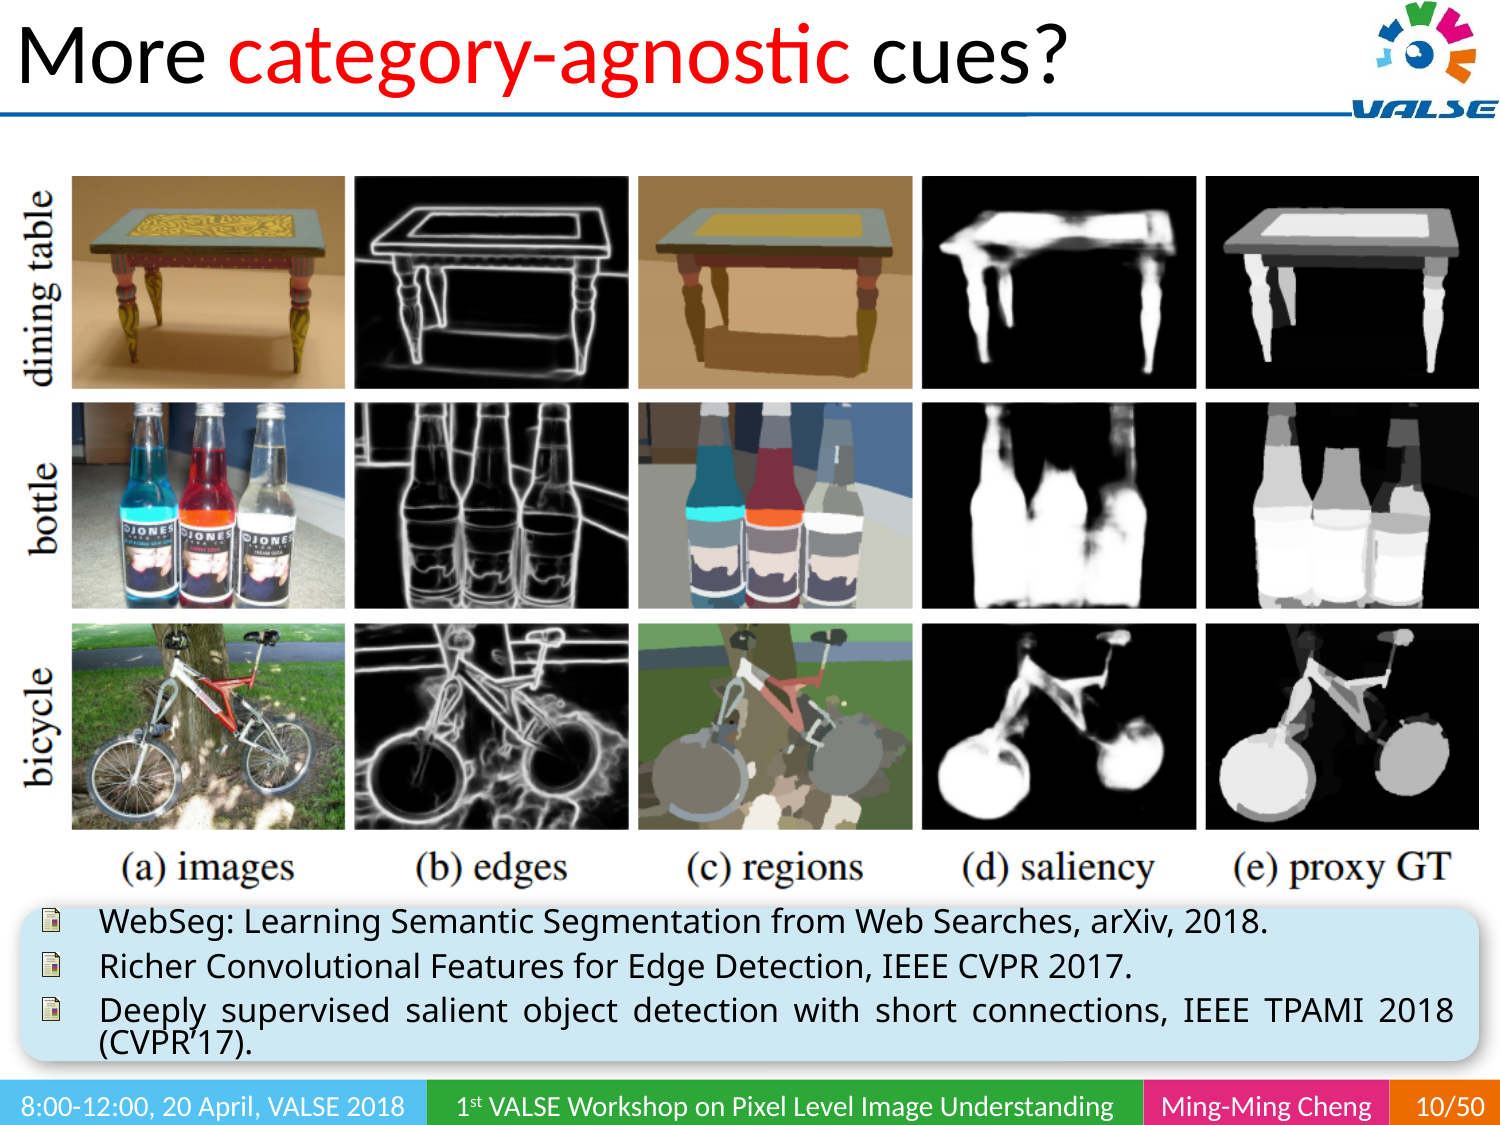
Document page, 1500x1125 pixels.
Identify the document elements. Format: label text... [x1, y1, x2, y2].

picture [42, 952, 66, 977]
picture [42, 997, 66, 1021]
picture [42, 908, 66, 932]
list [21, 177, 1479, 892]
picture [1348, 110, 1500, 119]
text_box WebSeg: Learning Semantic Segmentation from Web Searches, arXiv, 2018. Richer Convolutional Features for Edge Detection, IEEE CVPR 2017. Deeply supervised salient object detection with short connections, IEEE TPAMI 2018 (CVPR’17). [19, 906, 1481, 1063]
title More category-agnostic cues? [0, 0, 1500, 110]
